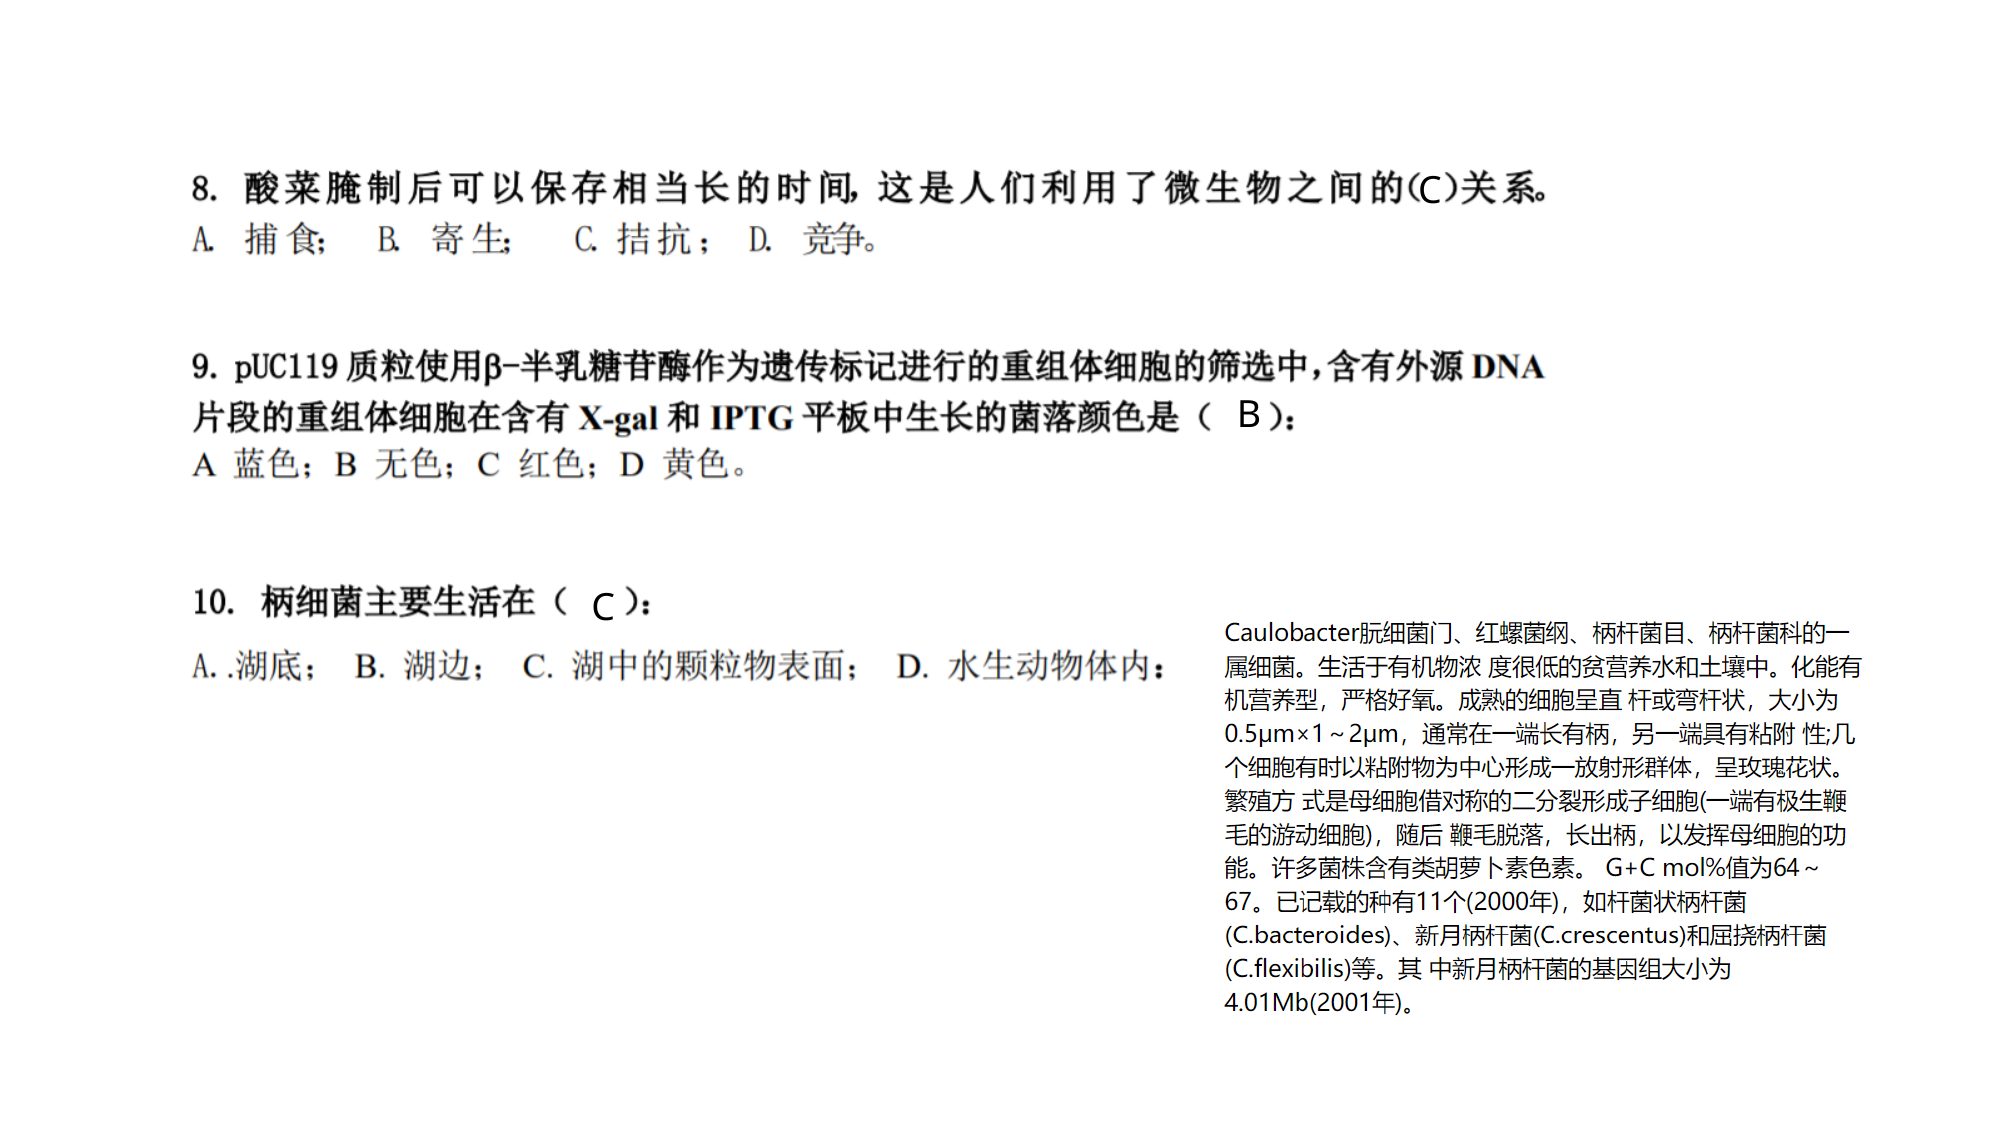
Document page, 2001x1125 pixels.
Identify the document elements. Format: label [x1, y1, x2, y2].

picture [174, 146, 1868, 1017]
